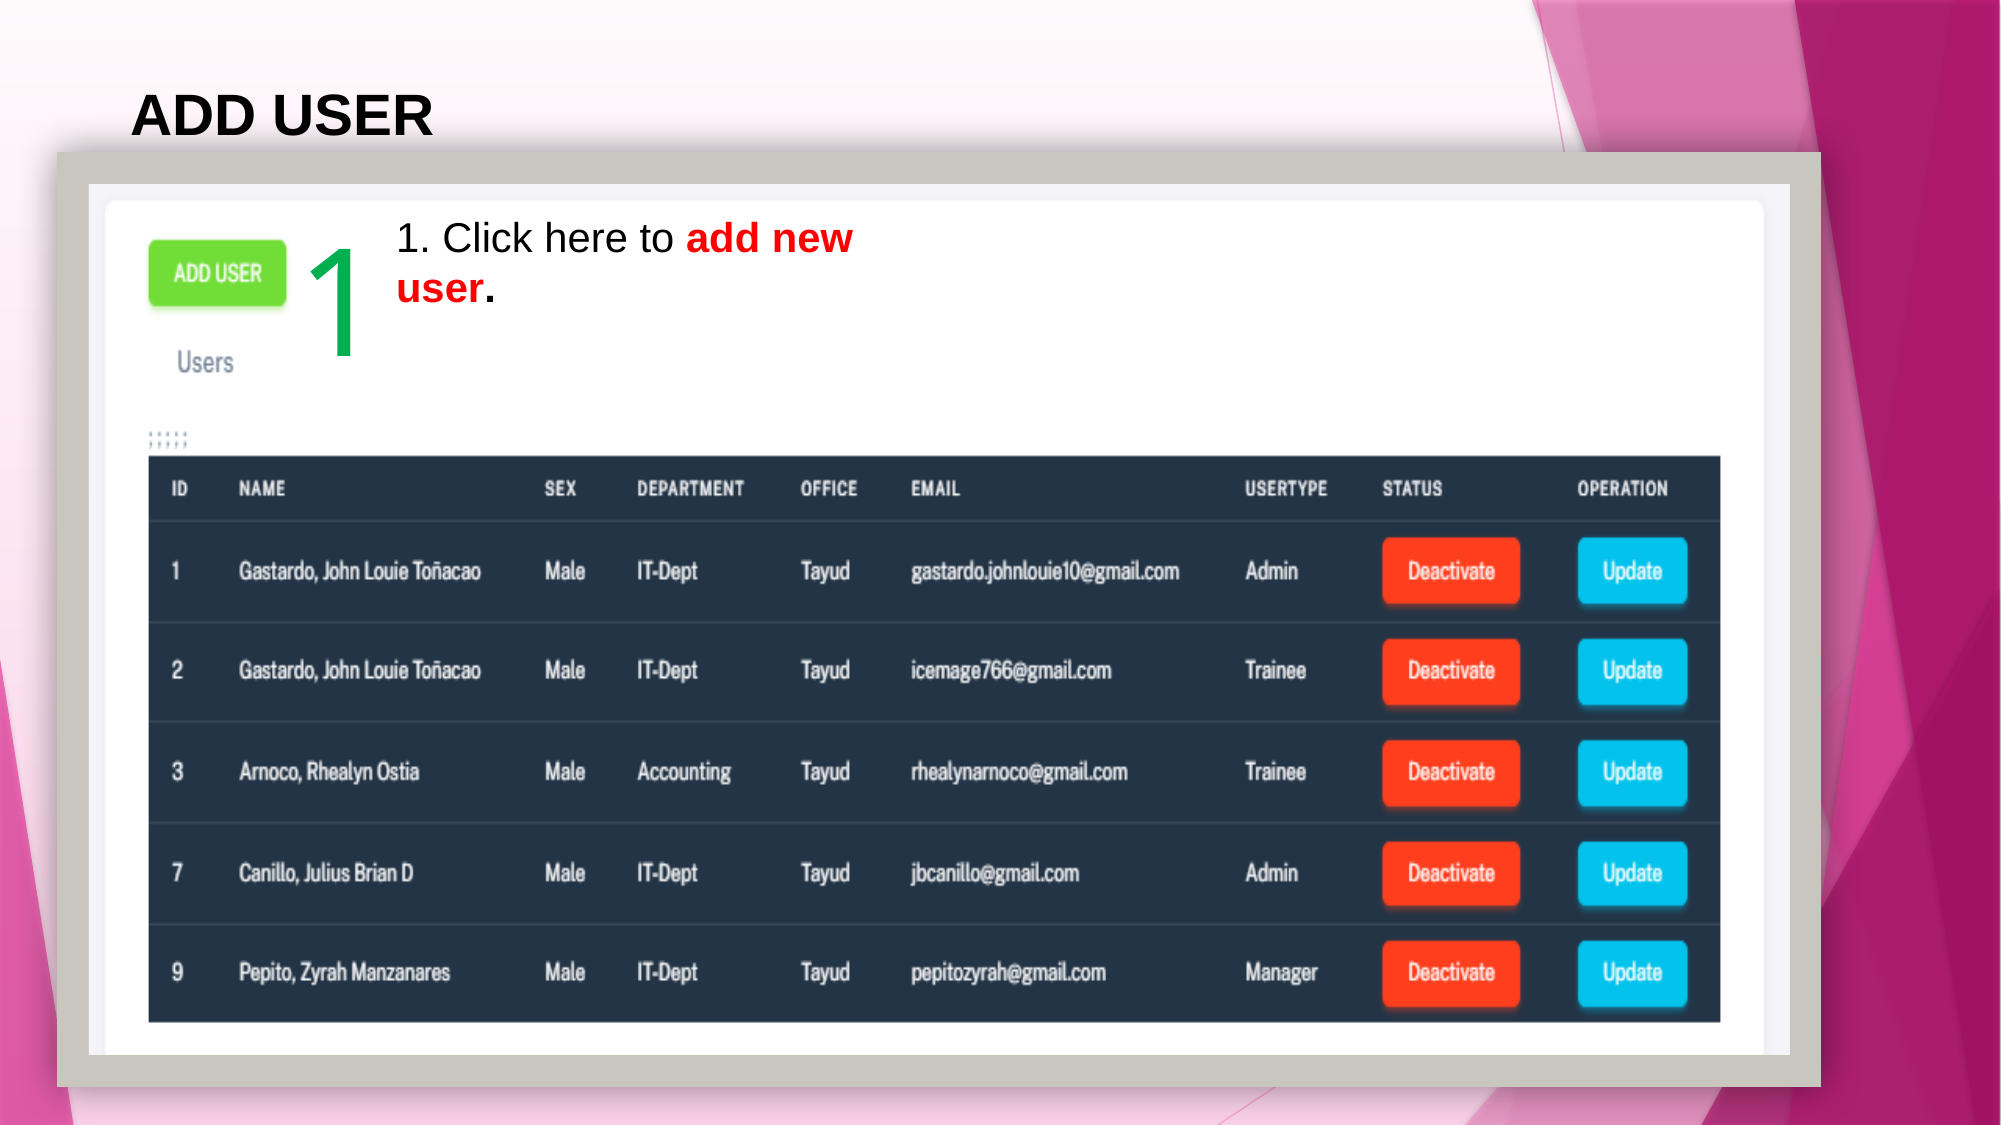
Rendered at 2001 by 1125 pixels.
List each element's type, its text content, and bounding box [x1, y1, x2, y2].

picture [87, 182, 1791, 1056]
text_box ADD USER [5, 68, 560, 149]
